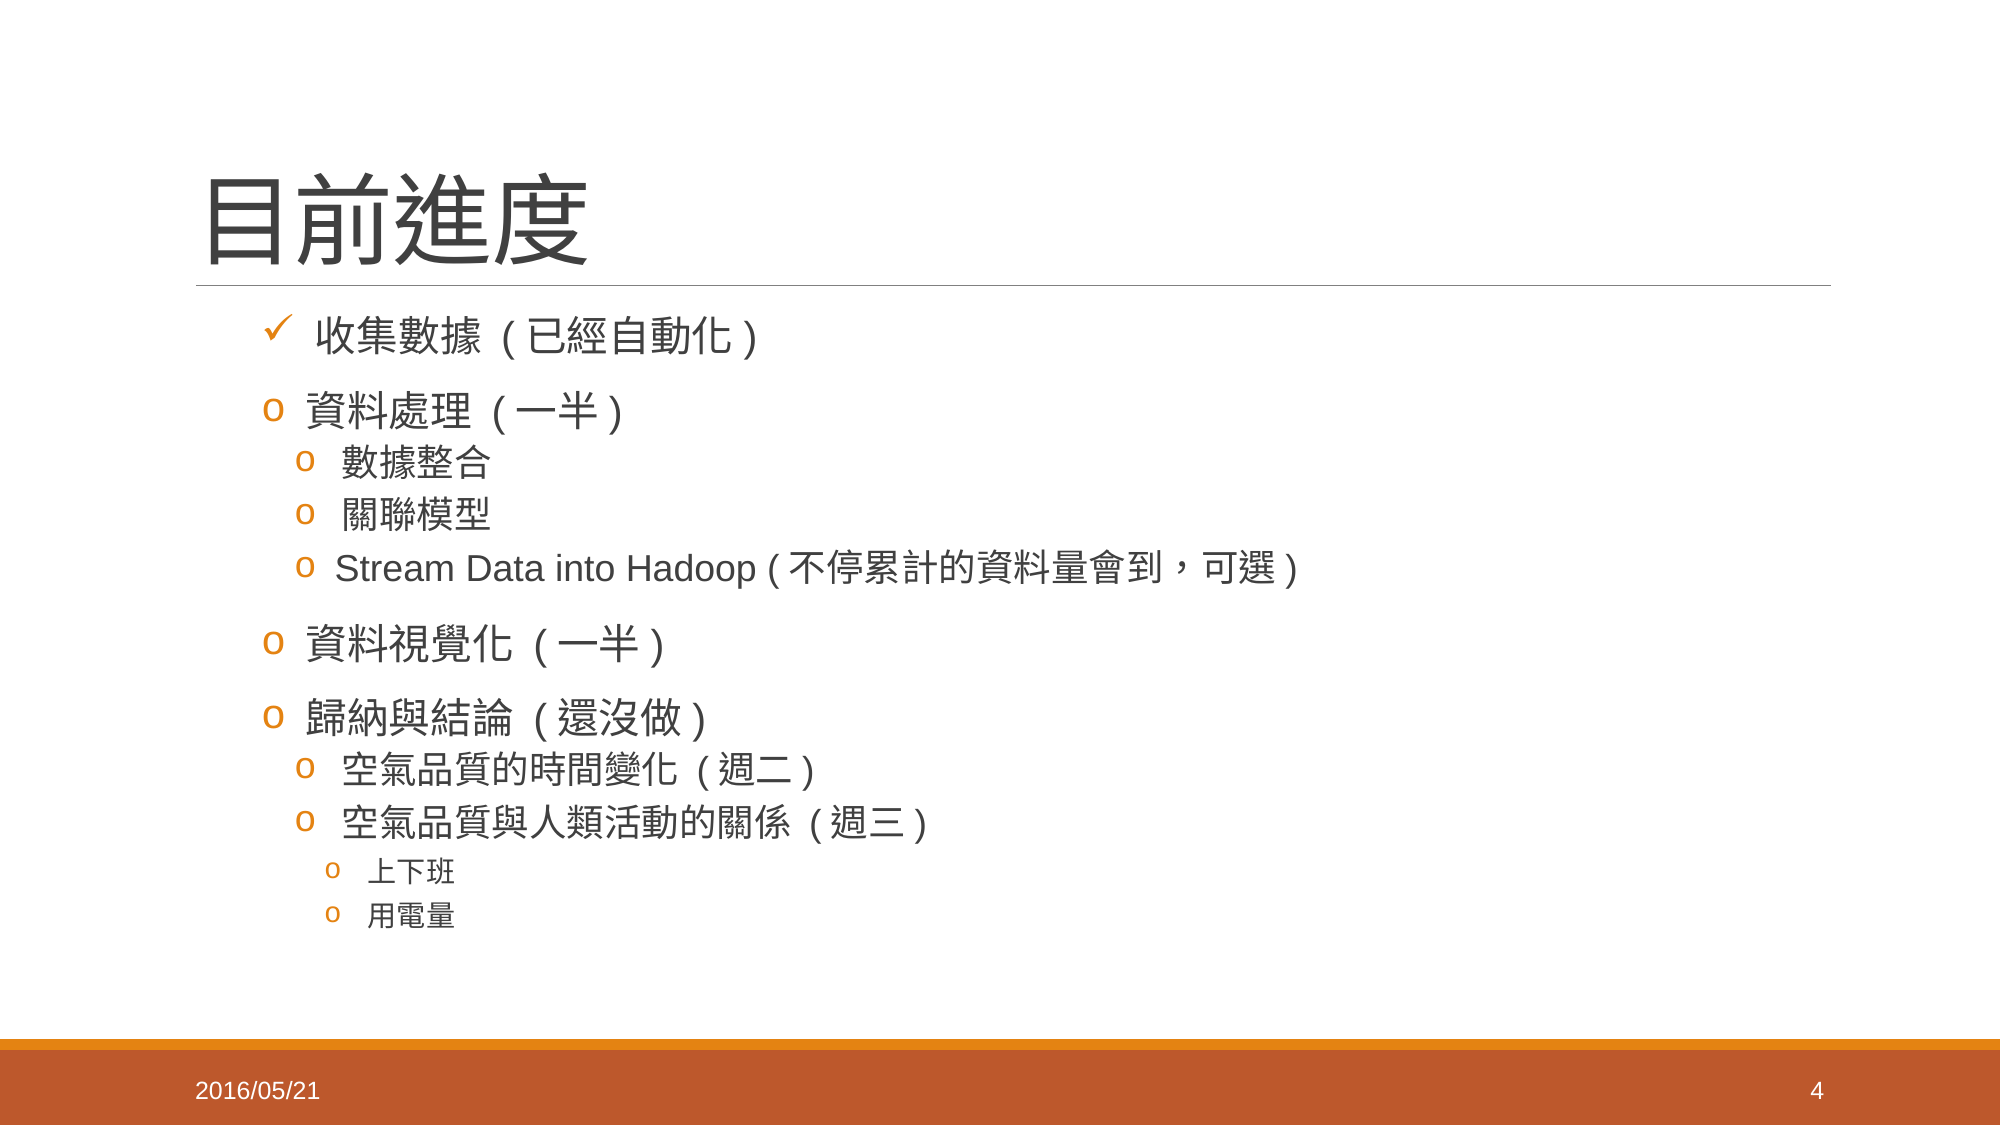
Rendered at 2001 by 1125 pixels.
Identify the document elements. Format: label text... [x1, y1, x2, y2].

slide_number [180, 1059, 586, 1120]
list 收集數據 (已經自動化) 資料處理 (一半) 數據整合 關聯模型 Stream Data into Hadoop (不停累計的資料量會到，可選) 資料視覺化 (一半) 歸納與結論 (還沒做) 空氣品質的時間變化 (週二) 空氣品質與人類活動的關係 (週三) 上下班 用電量 [261, 308, 1912, 969]
slide_number 4 [1624, 1059, 1840, 1120]
title 目前進度 [180, 47, 1830, 285]
